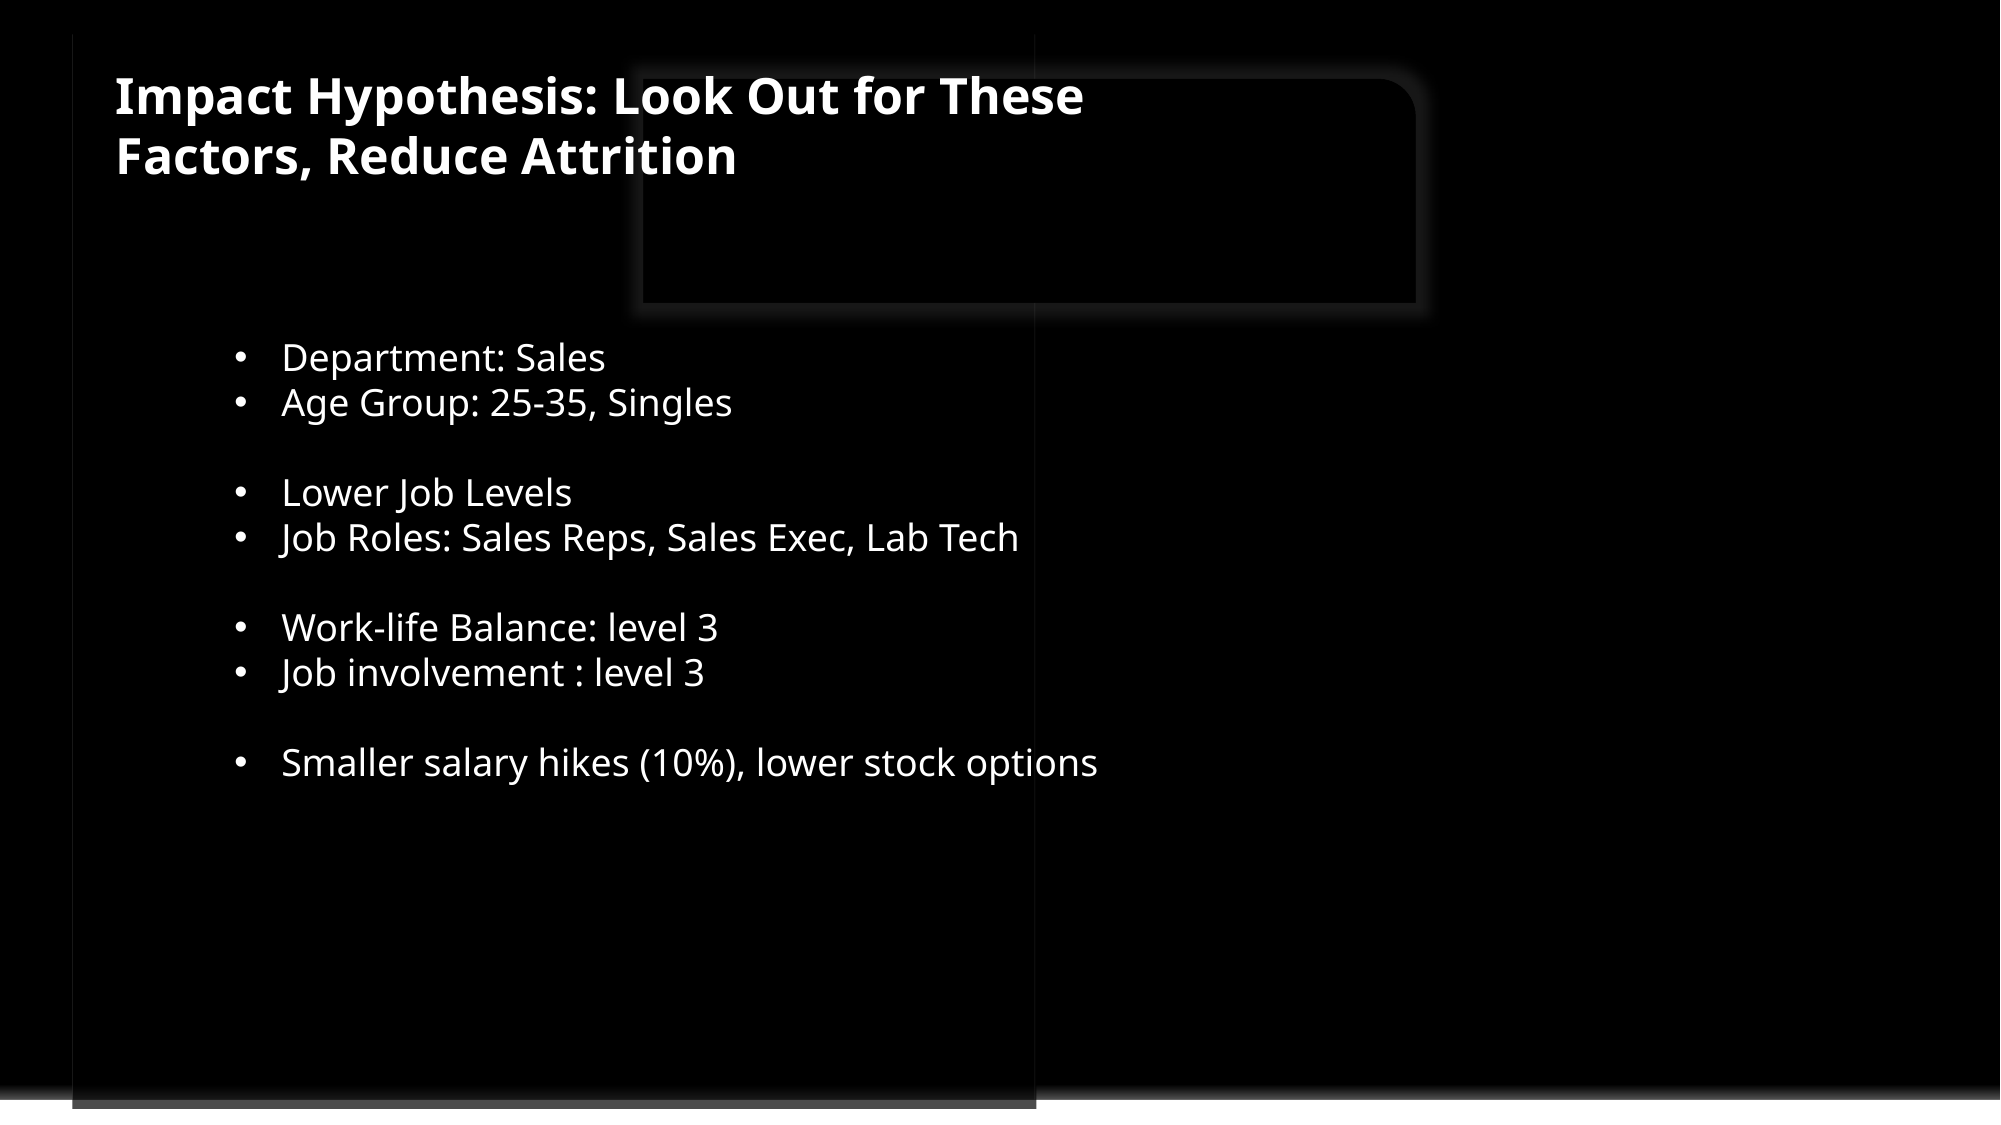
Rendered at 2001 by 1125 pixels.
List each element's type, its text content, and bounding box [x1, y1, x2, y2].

text_box Impact Hypothesis: Look Out for These Factors, Reduce Attrition [100, 57, 1202, 193]
text_box [642, 78, 1417, 304]
text_box Department: Sales Age Group: 25-35, Singles Lower Job Levels Job Roles: Sales Reps, Sales Exec, Lab Tech Work-life Balance: level 3 Job involvement : level 3 Smaller salary hikes (10%), lower stock options [219, 326, 1254, 882]
